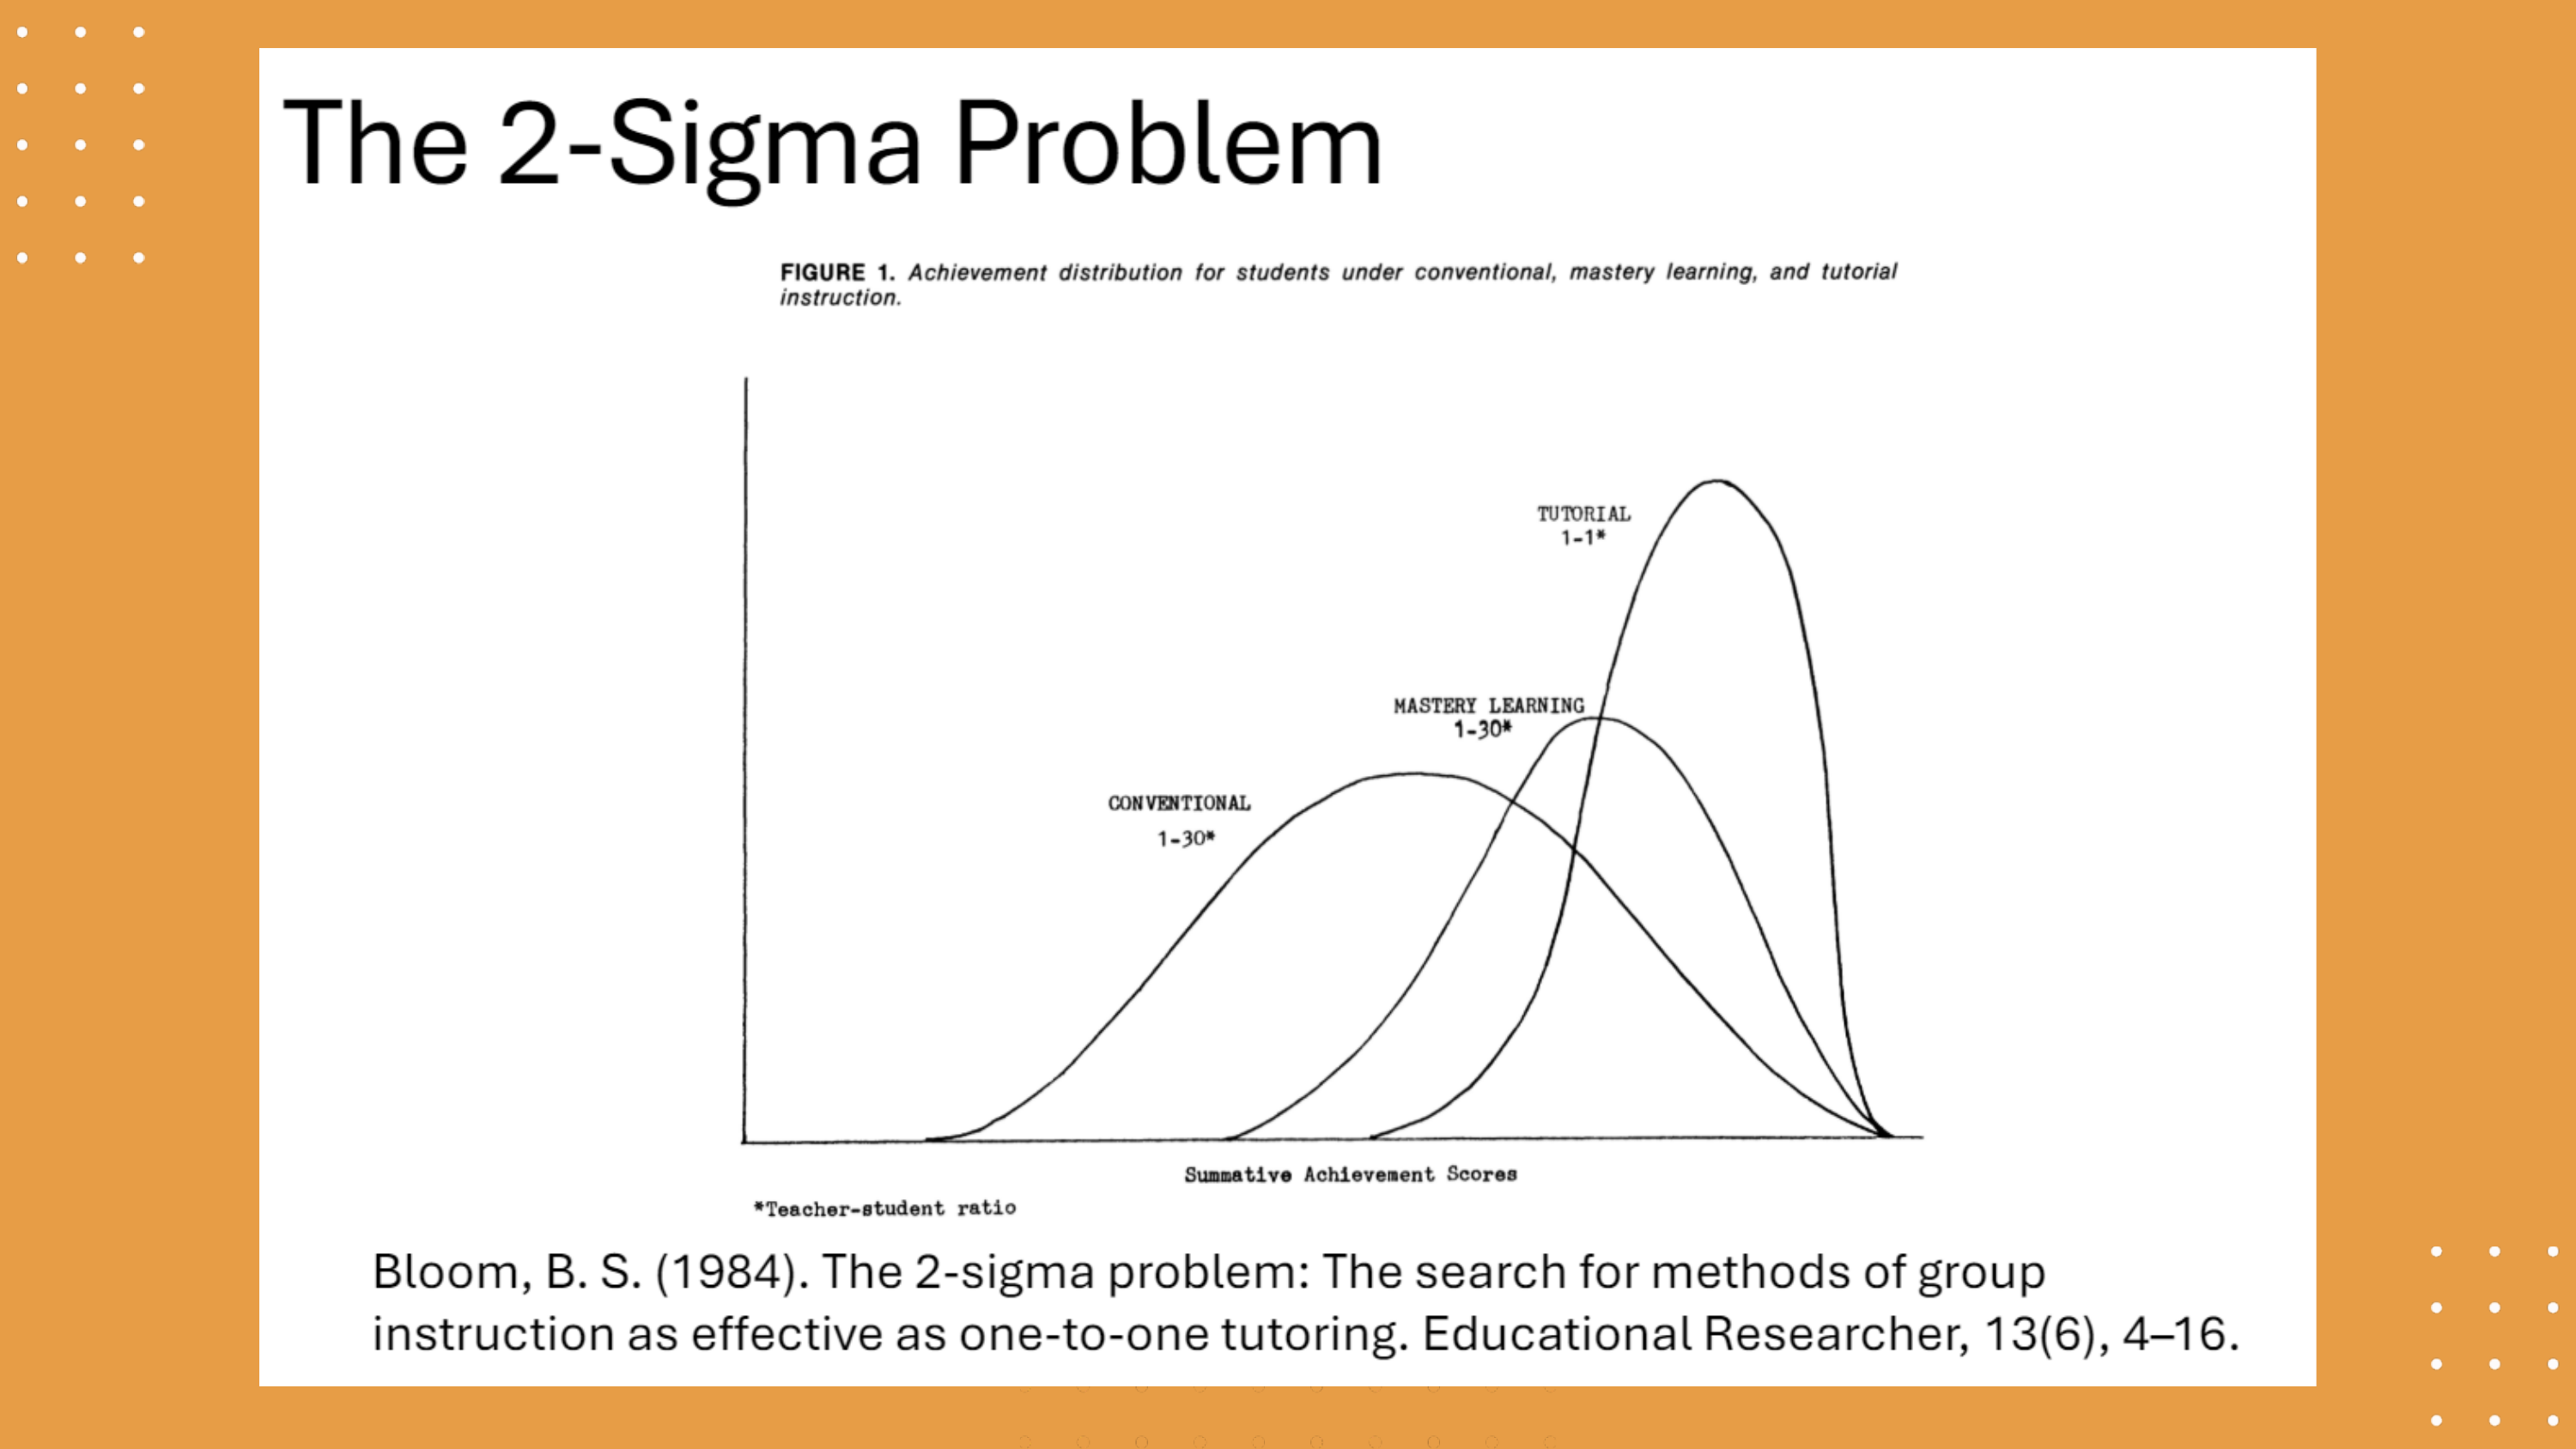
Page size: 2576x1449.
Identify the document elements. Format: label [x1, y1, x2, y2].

text_box [224, 0, 2576, 1449]
text_box [0, 0, 218, 1449]
